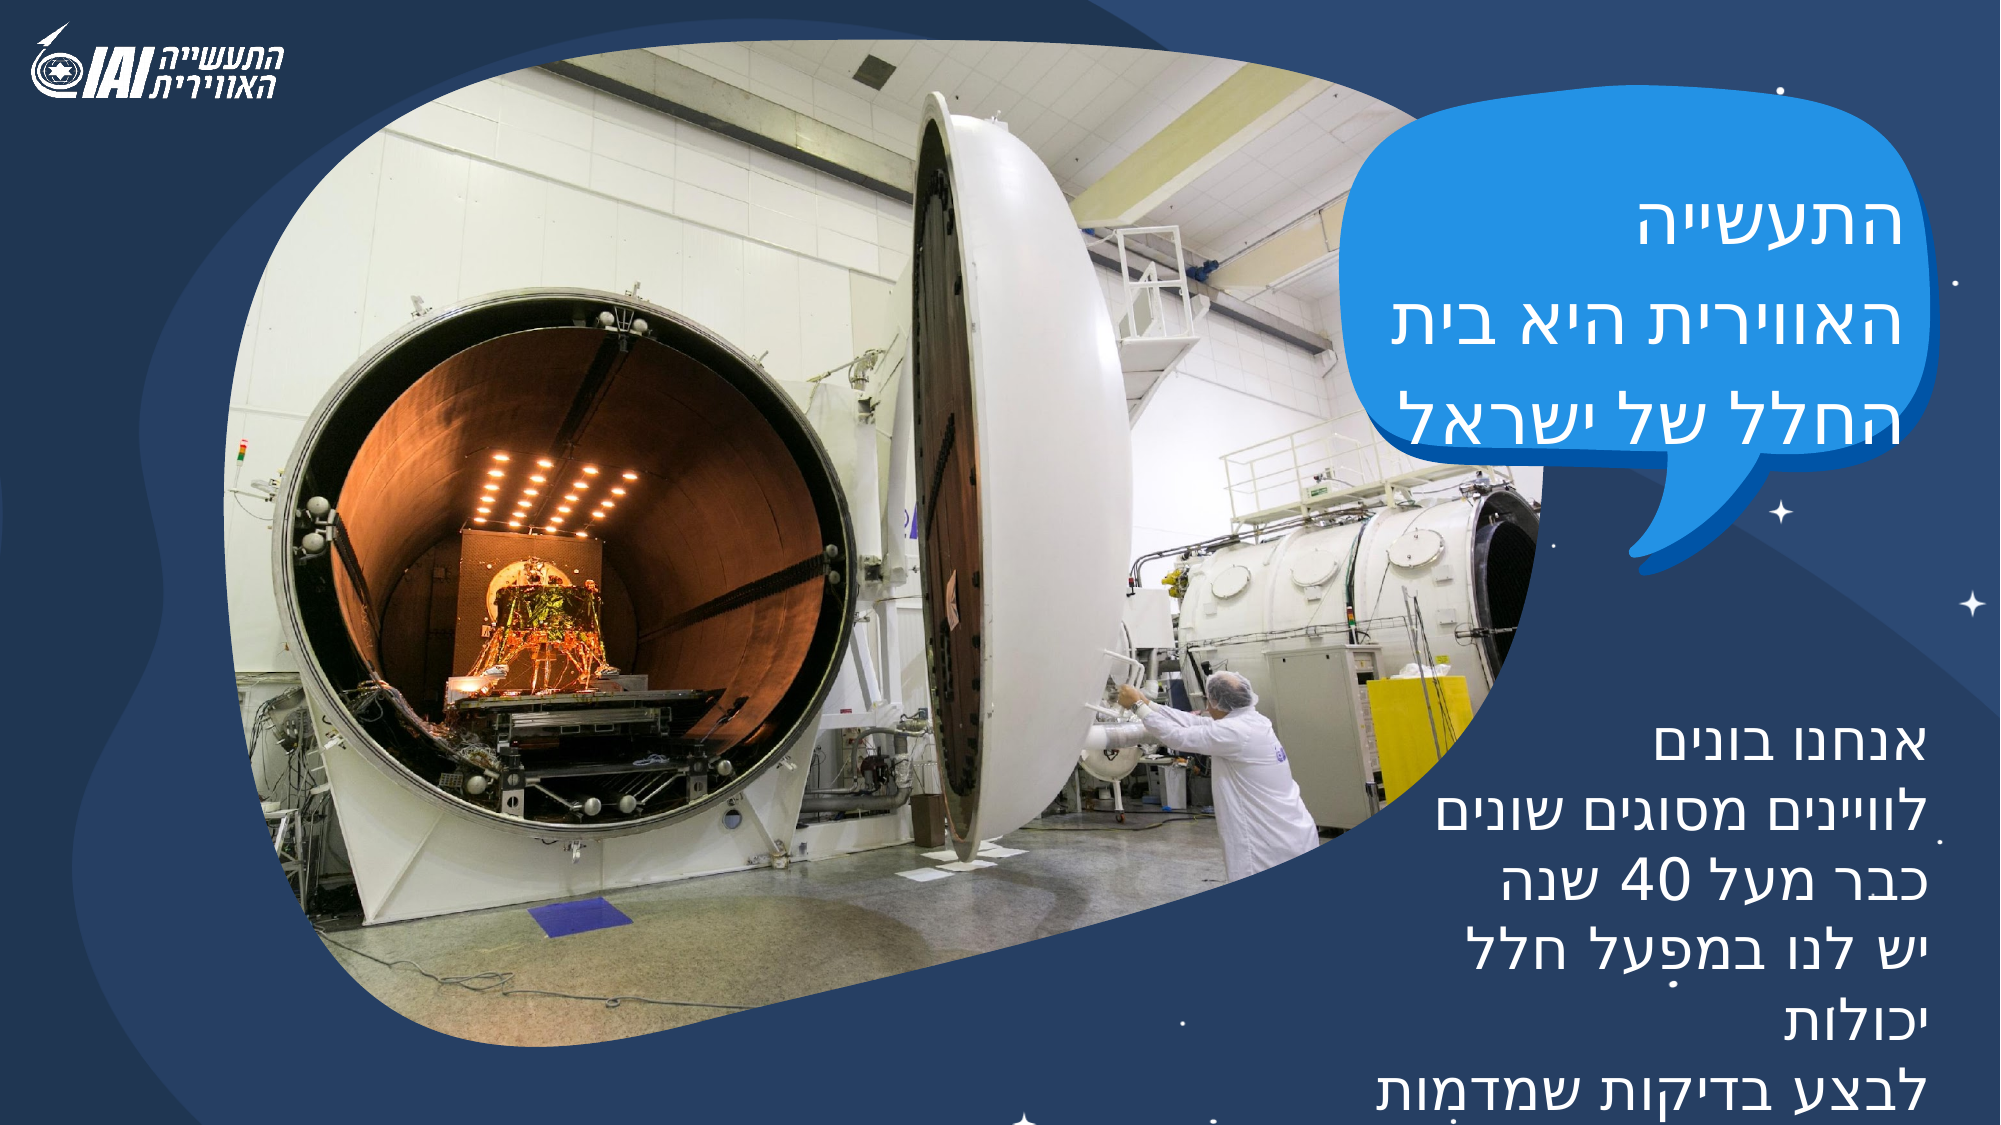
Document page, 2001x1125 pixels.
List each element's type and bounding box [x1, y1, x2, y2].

text_box [1337, 83, 1941, 576]
picture [0, 0, 2000, 1125]
